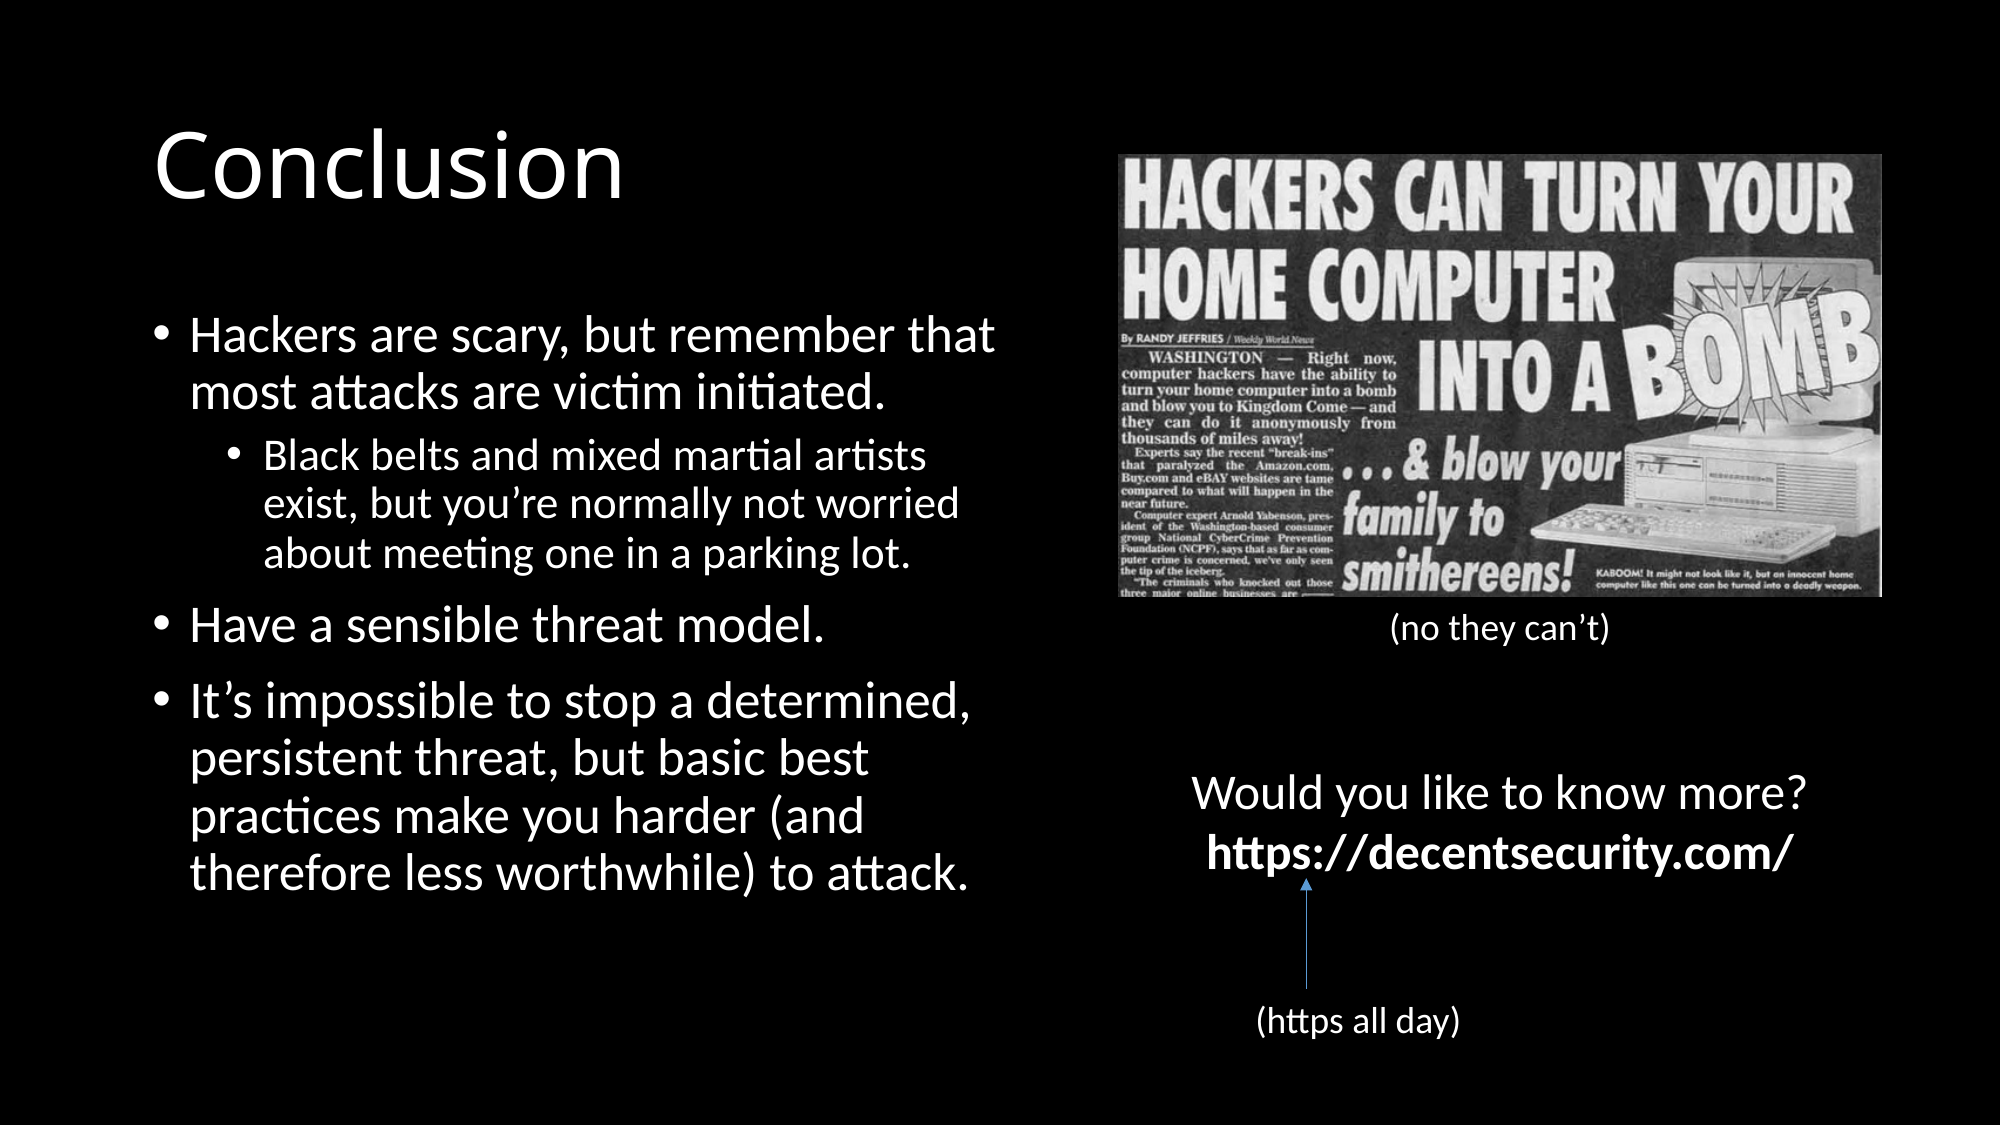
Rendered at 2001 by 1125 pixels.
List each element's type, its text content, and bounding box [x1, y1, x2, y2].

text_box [1238, 878, 1479, 1050]
title Conclusion [137, 59, 1863, 278]
list Hackers are scary, but remember that most attacks are victim initiated. Black belts and mixed martial artists exist, but you’re normally not worried about meeting one in a parking lot. Have a sensible threat model. It’s impossible to stop a determined, persistent threat, but basic best practices make you harder (and therefore less worthwhile) to attack. [137, 299, 1038, 1014]
text_box Would you like to know more? https://decentsecurity.com/ [1176, 752, 1824, 887]
picture [1118, 154, 1882, 597]
text_box (no they can’t) [1374, 597, 1626, 656]
